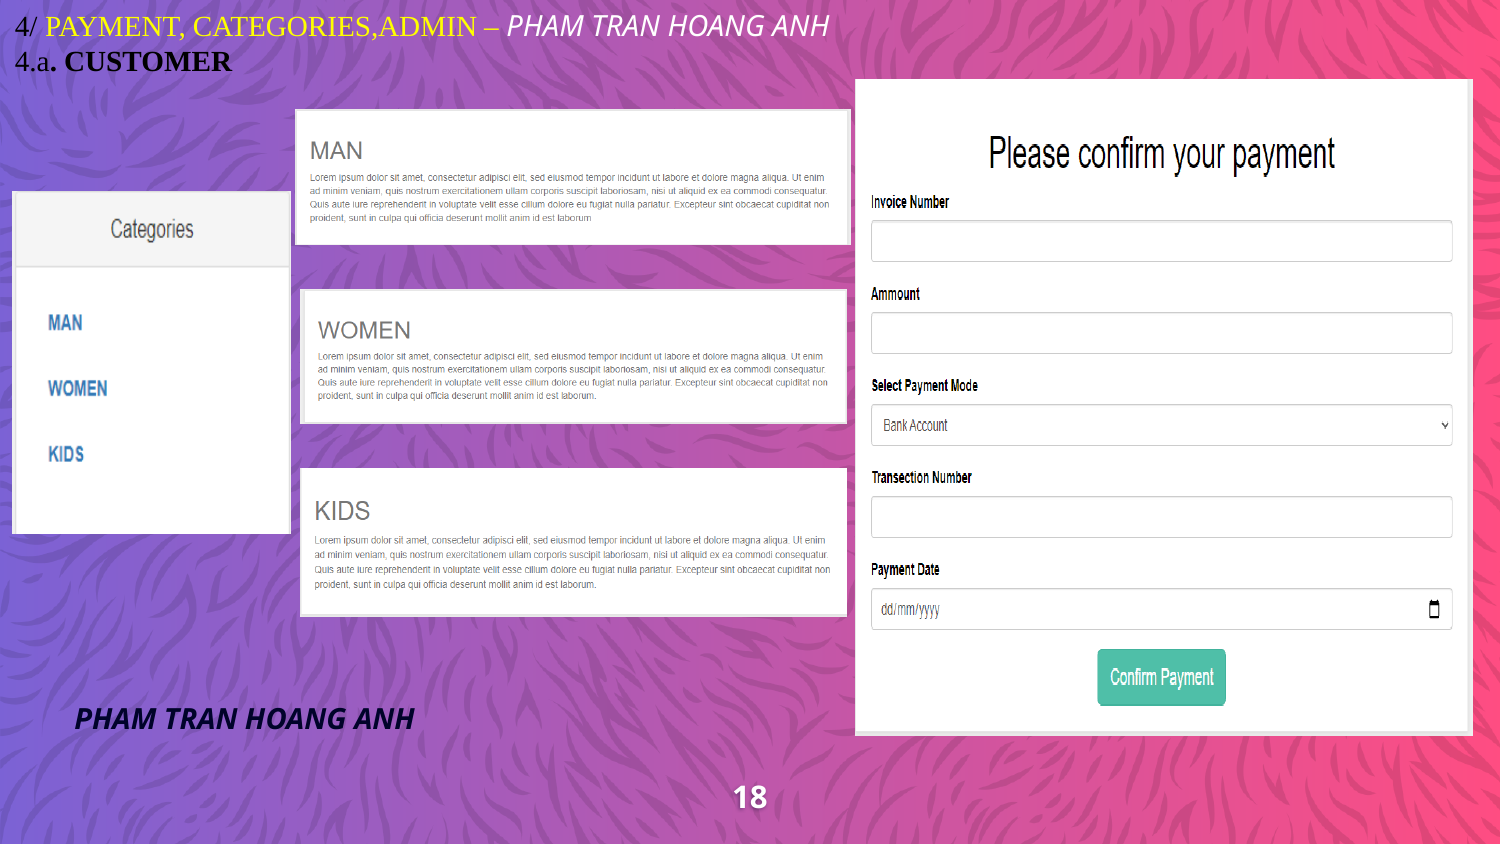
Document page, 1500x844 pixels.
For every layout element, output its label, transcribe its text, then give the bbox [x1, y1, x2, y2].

text_box 4/ PAYMENT, CATEGORIES,ADMIN – PHAM TRAN HOANG ANH 4.a. CUSTOMER [0, 0, 883, 85]
picture [0, 0, 1500, 844]
text_box PHAM TRAN HOANG ANH [59, 692, 431, 743]
slide_number 18 [705, 766, 795, 832]
